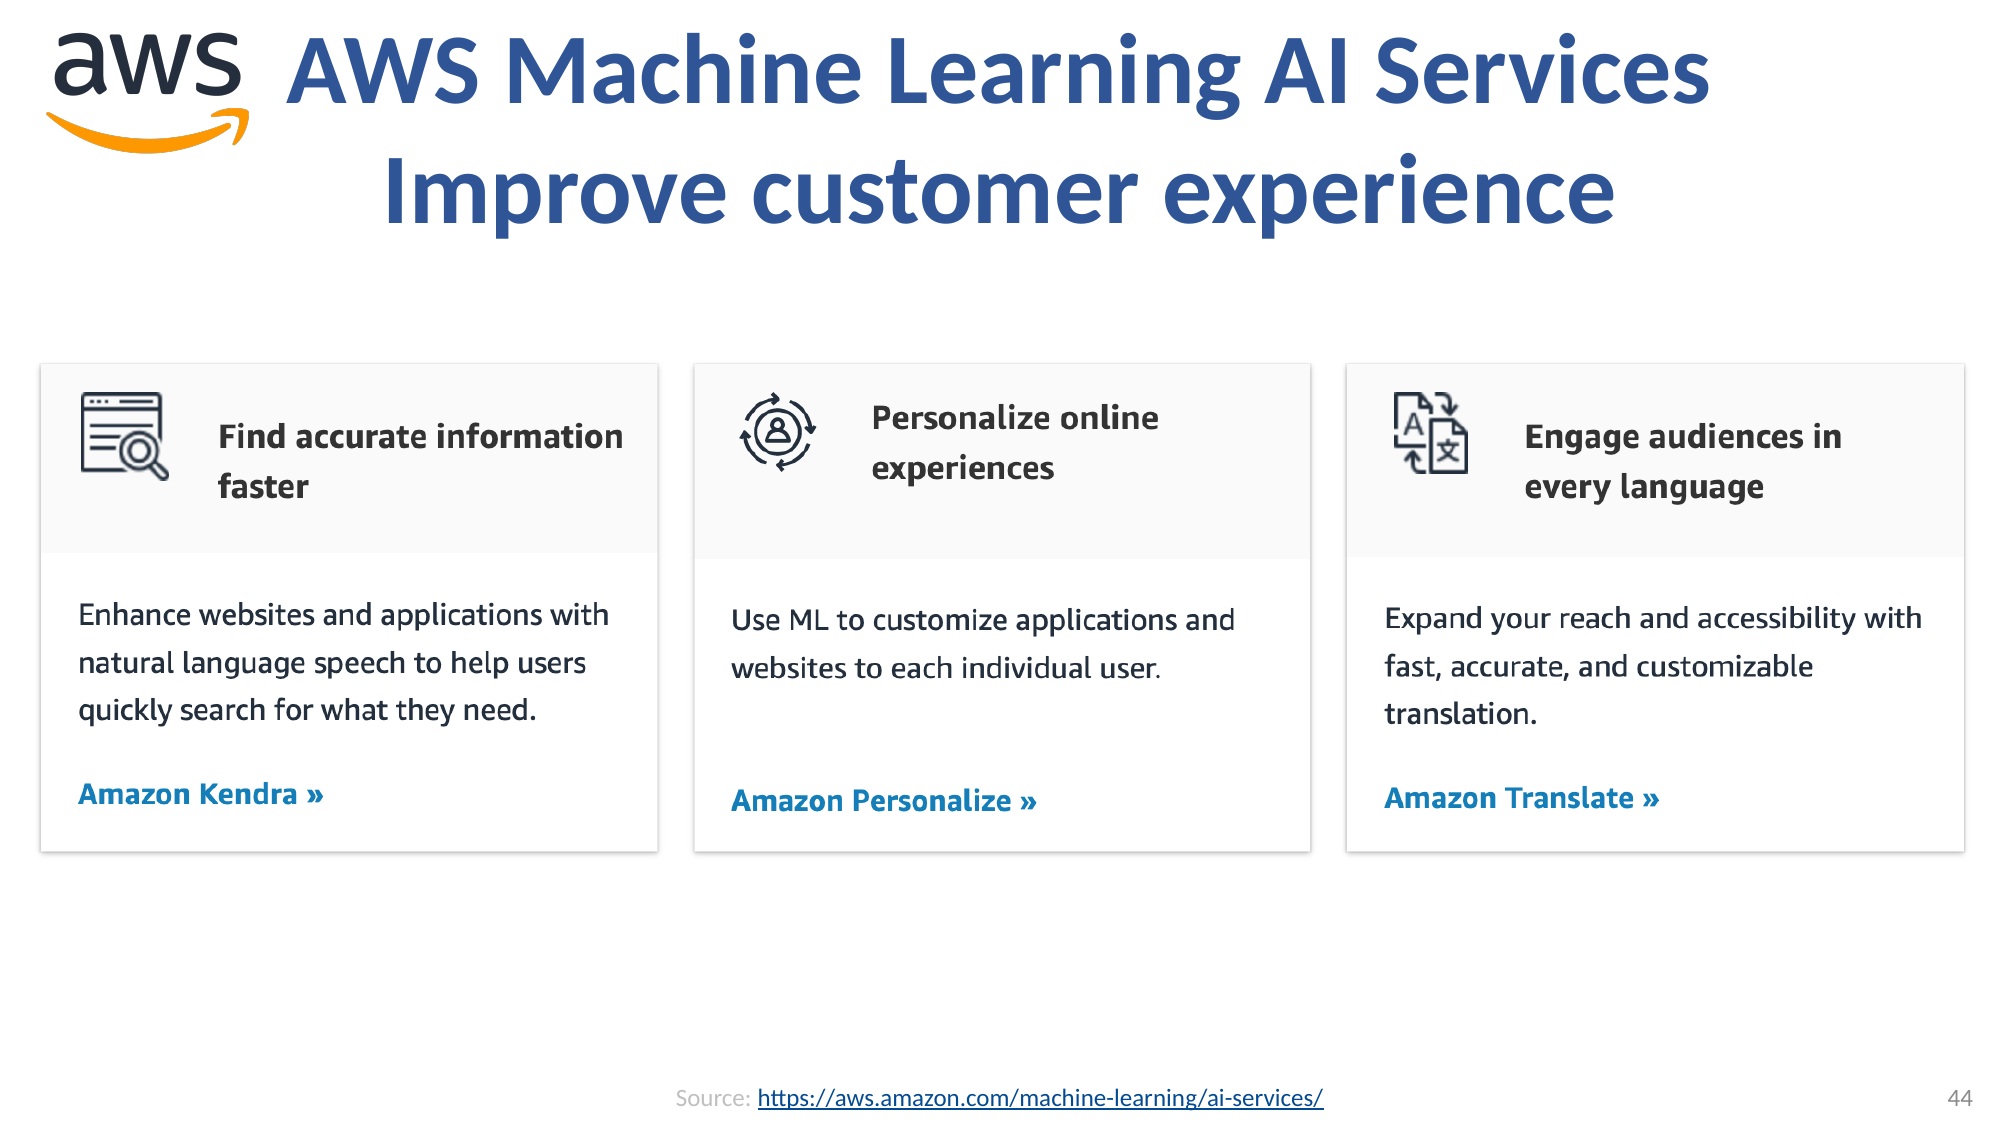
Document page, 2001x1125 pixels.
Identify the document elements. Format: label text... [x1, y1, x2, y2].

picture [22, 351, 1978, 864]
picture [45, 32, 250, 154]
text_box Source: https://aws.amazon.com/machine-learning/ai-services/ [236, 1074, 1764, 1119]
slide_number 44 [1830, 1076, 1989, 1116]
title AWS Machine Learning AI Services Improve customer experience [88, 0, 1912, 248]
